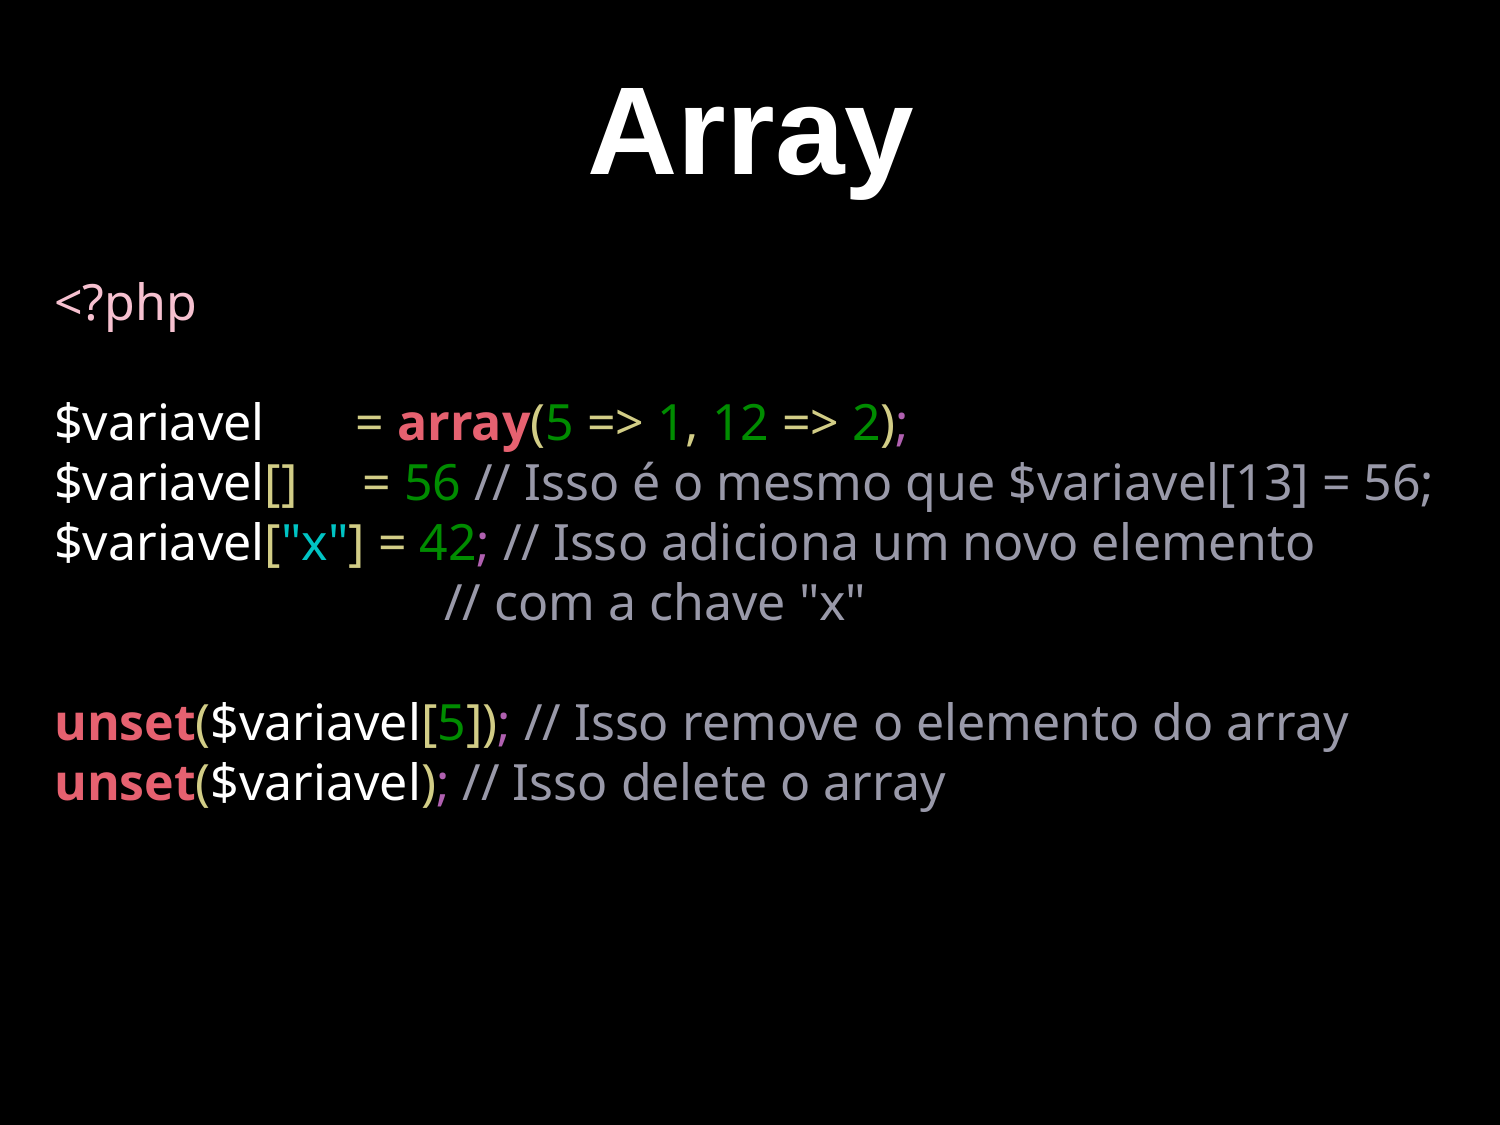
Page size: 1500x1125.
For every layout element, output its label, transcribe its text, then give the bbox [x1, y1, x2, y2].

text_box Array [572, 42, 930, 208]
text_box <?php $variavel = array(5 => 1, 12 => 2); $variavel[] = 56 // Isso é o mesmo que $variavel[13] = 56; $variavel["x"] = 42; // Isso adiciona um novo elemento // com a chave "x" unset($variavel[5]); // Isso remove o elemento do array unset($variavel); // Isso delete o array [39, 263, 1463, 819]
